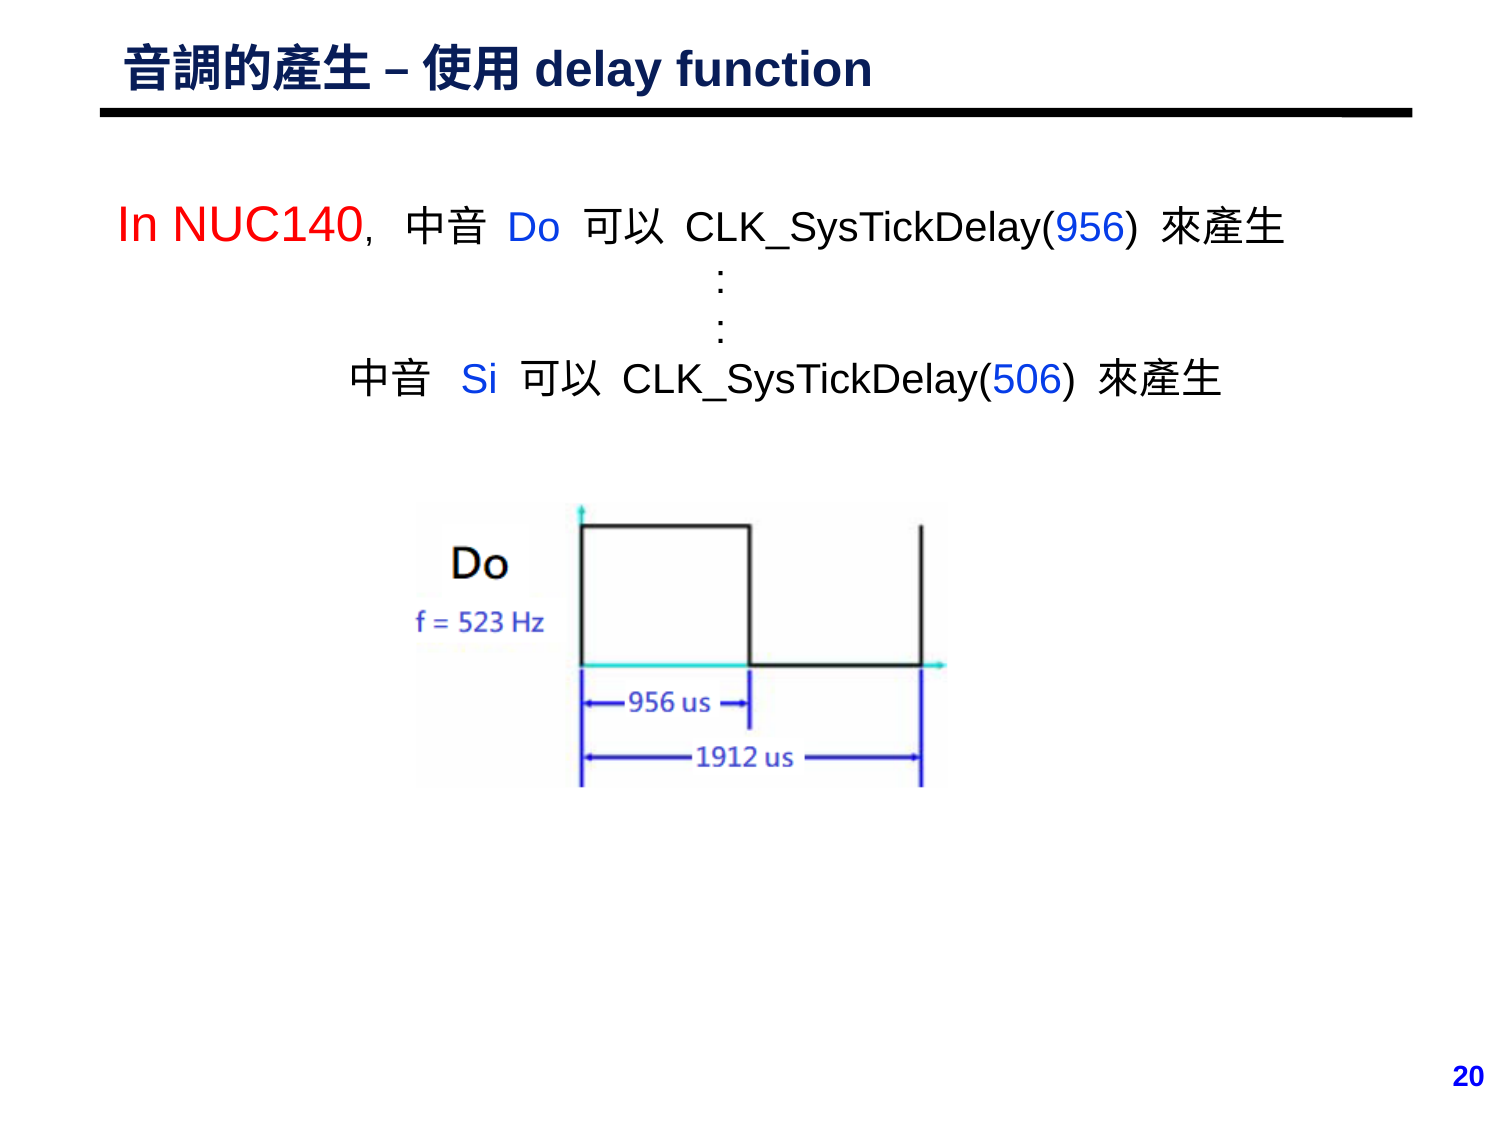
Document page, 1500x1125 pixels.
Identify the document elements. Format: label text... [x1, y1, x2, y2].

slide_number 20 [1187, 1050, 1500, 1125]
text_box In NUC140, 中音 Do 可以 CLK_SysTickDelay(956) 來產生 : : 中音 Si 可以 CLK_SysTickDelay(506) 來產生 [101, 184, 1301, 460]
title 音調的產生 – 使用delay function [112, 40, 885, 102]
picture [395, 491, 974, 800]
